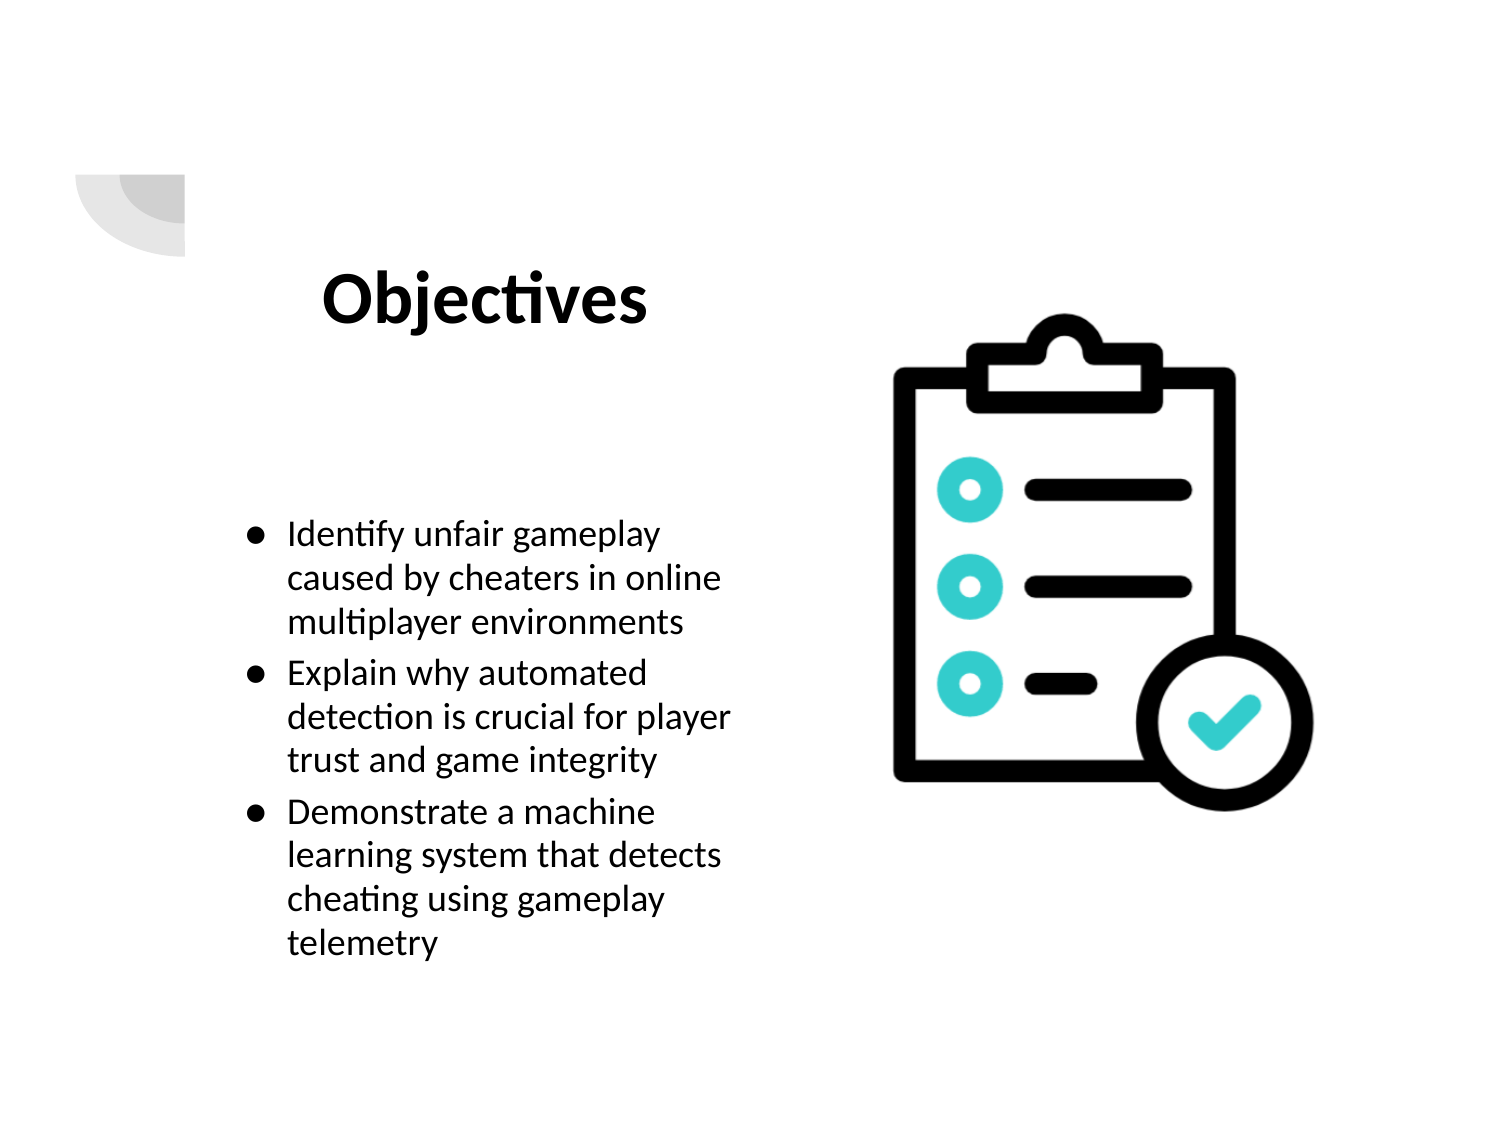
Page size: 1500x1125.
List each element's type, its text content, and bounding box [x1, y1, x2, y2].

list Identify unfair gameplay caused by cheaters in online multiplayer environments Explain why automated detection is crucial for player trust and game integrity Demonstrate a machine learning system that detects cheating using gameplay telemetry [213, 505, 758, 992]
picture [756, 215, 1451, 910]
title Objectives [213, 130, 758, 479]
